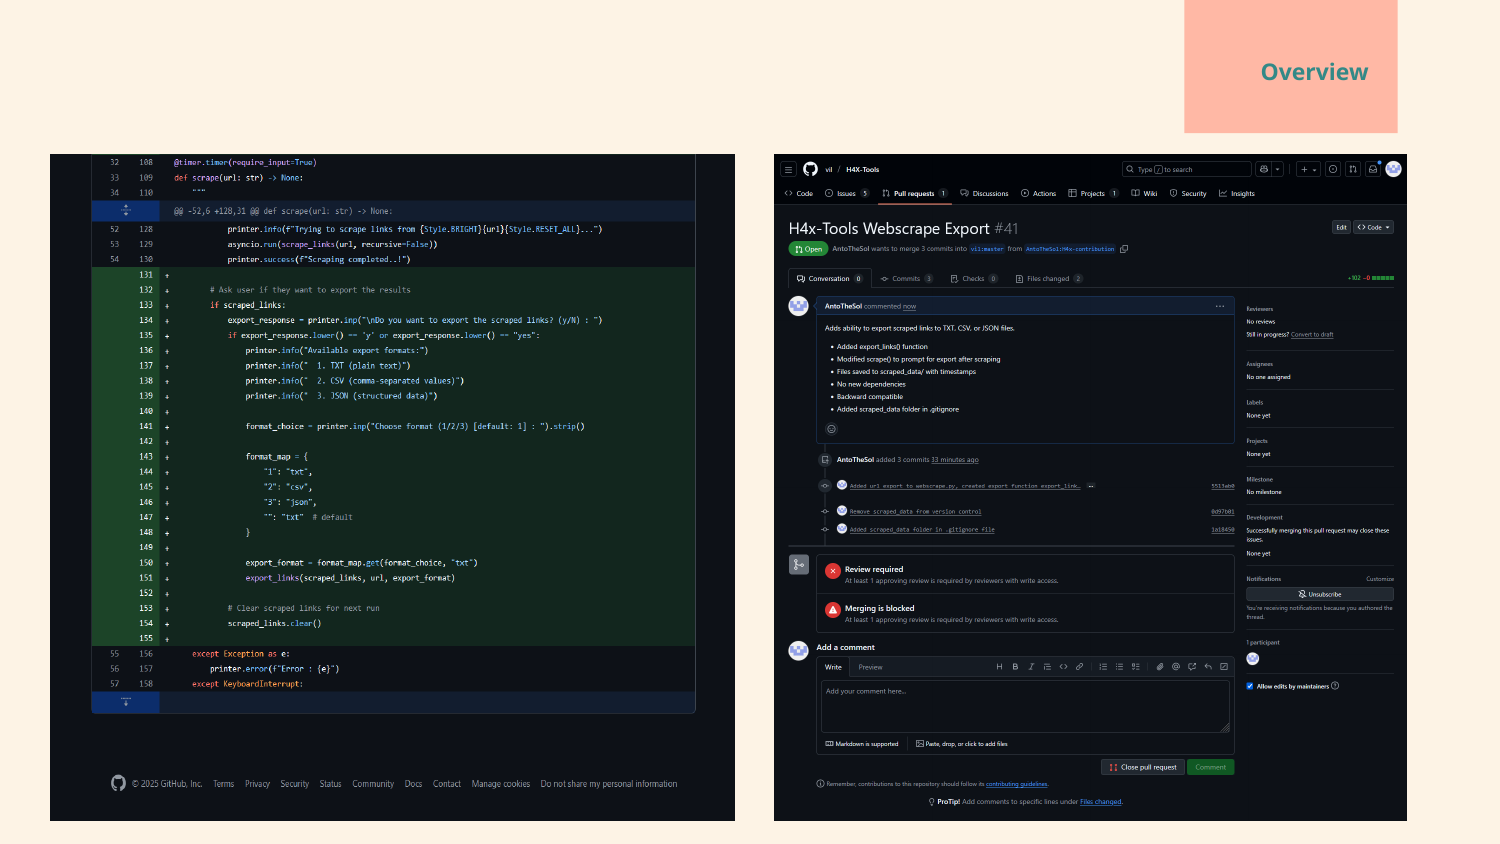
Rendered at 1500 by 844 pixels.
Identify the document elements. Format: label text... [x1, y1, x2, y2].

picture [50, 154, 735, 821]
picture [774, 154, 1407, 821]
title Overview [913, 21, 1384, 101]
